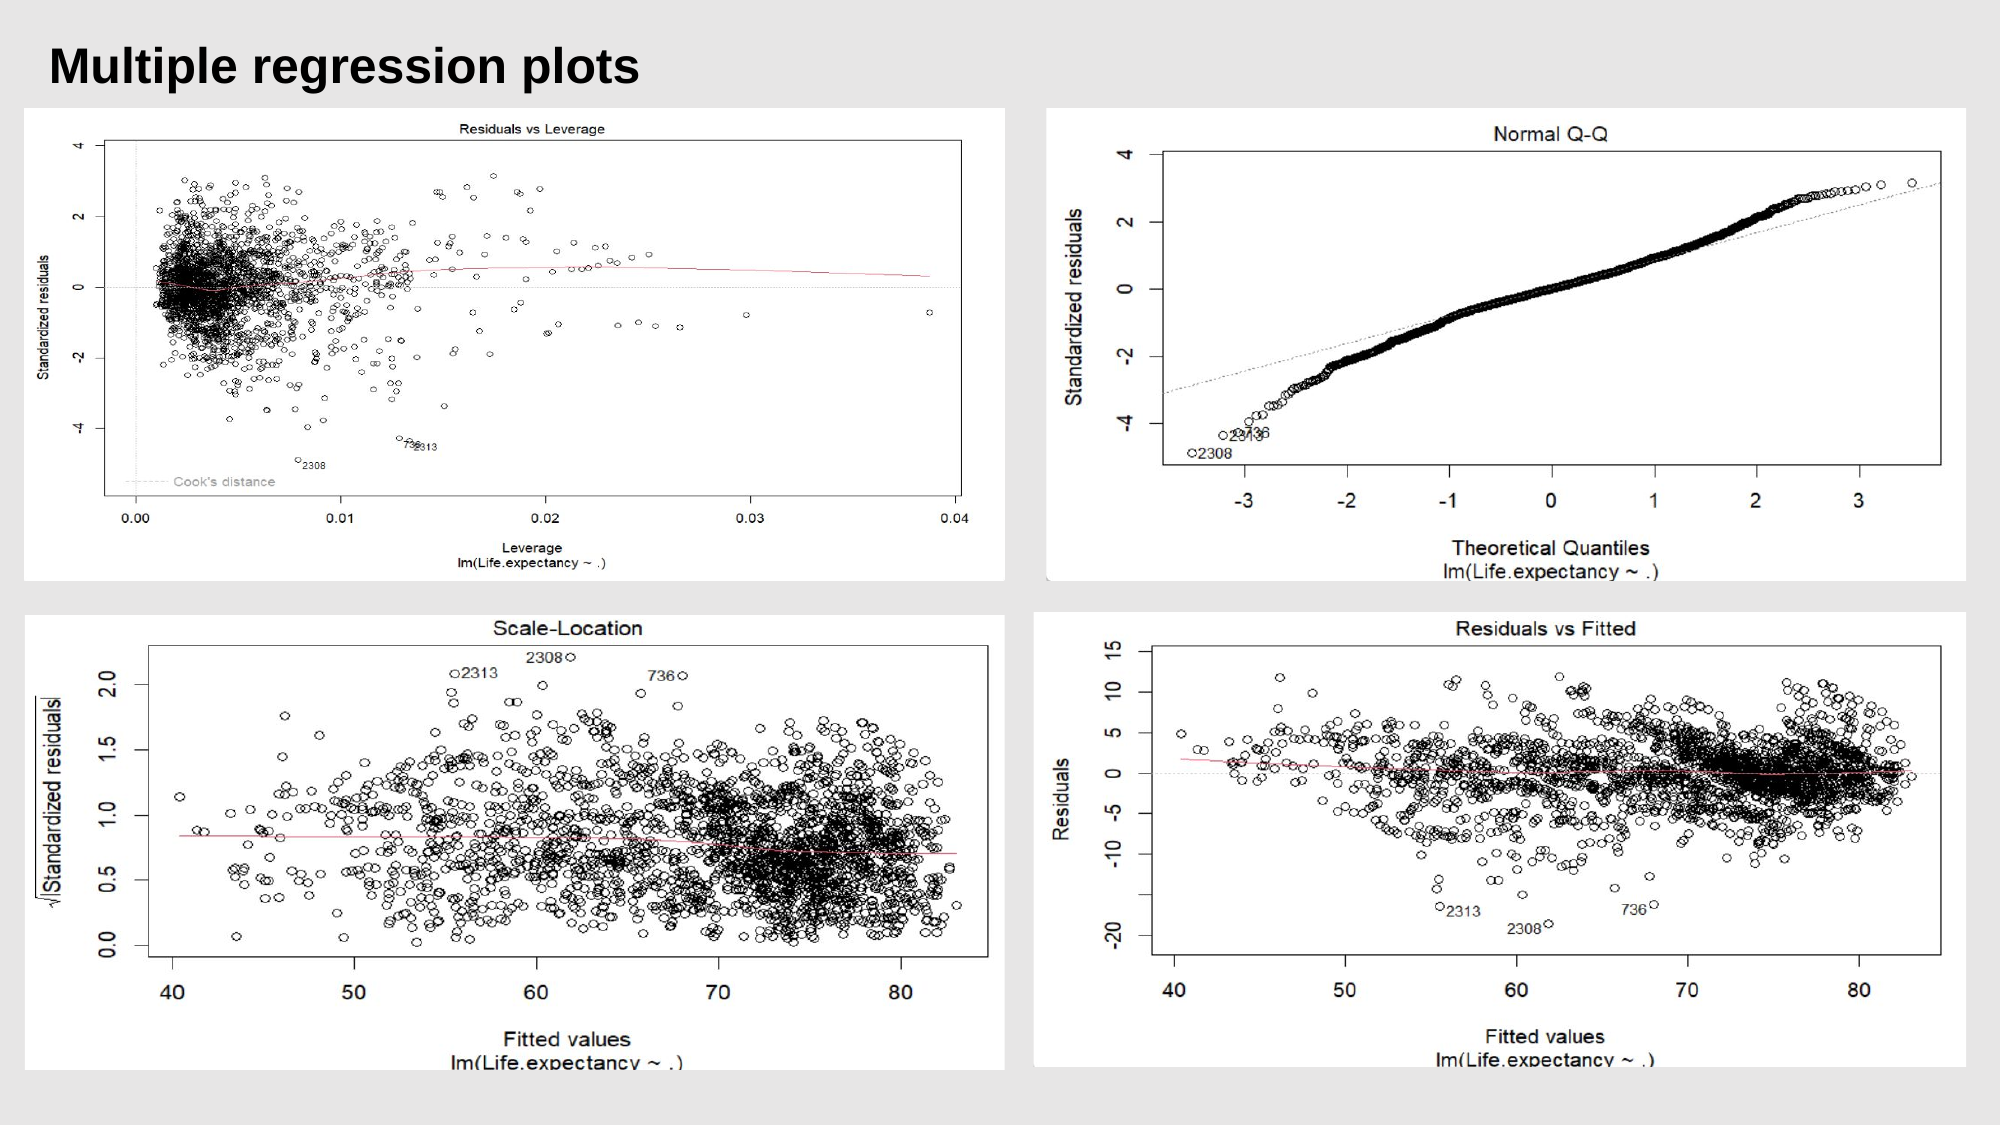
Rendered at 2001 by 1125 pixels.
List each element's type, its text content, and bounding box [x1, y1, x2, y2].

picture [1046, 108, 1967, 581]
picture [24, 614, 1005, 1070]
picture [0, 0, 519, 94]
picture [24, 108, 1005, 581]
text_box Multiple regression plots [33, 18, 863, 106]
picture [1033, 612, 1967, 1068]
